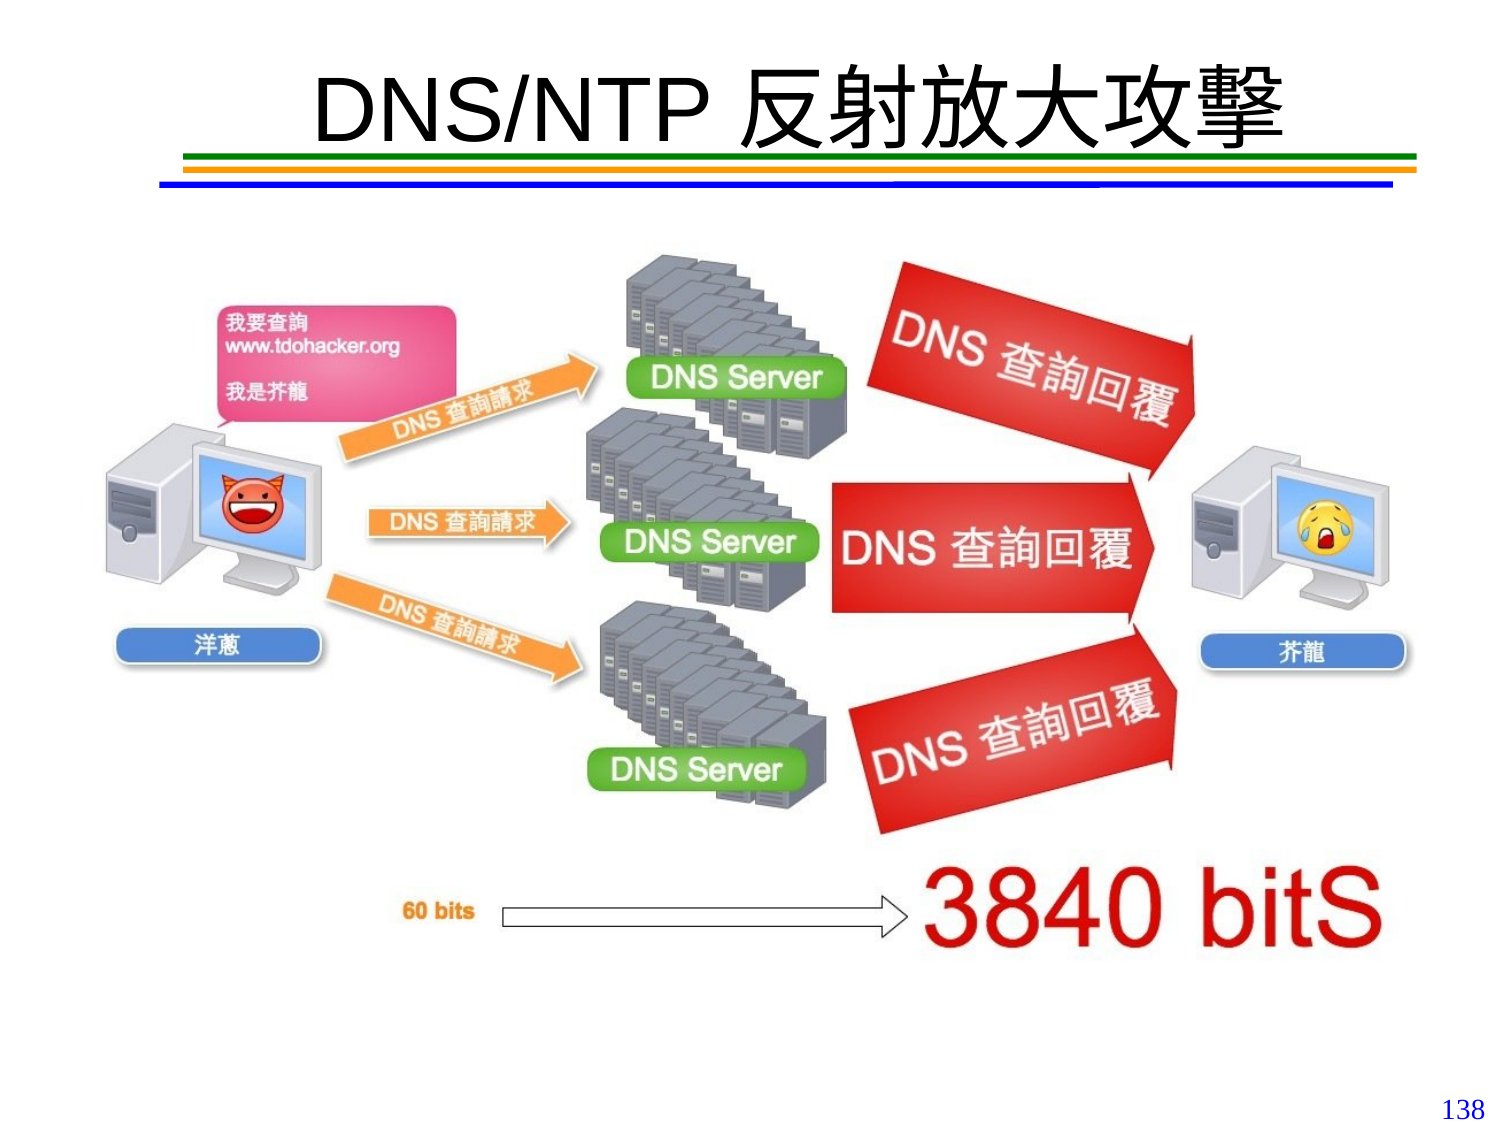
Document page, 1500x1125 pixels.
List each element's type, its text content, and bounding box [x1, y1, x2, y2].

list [74, 224, 1426, 988]
text_box DNS/NTP反射放大攻擊 [296, 42, 1302, 168]
slide_number 138 [1150, 1082, 1500, 1119]
